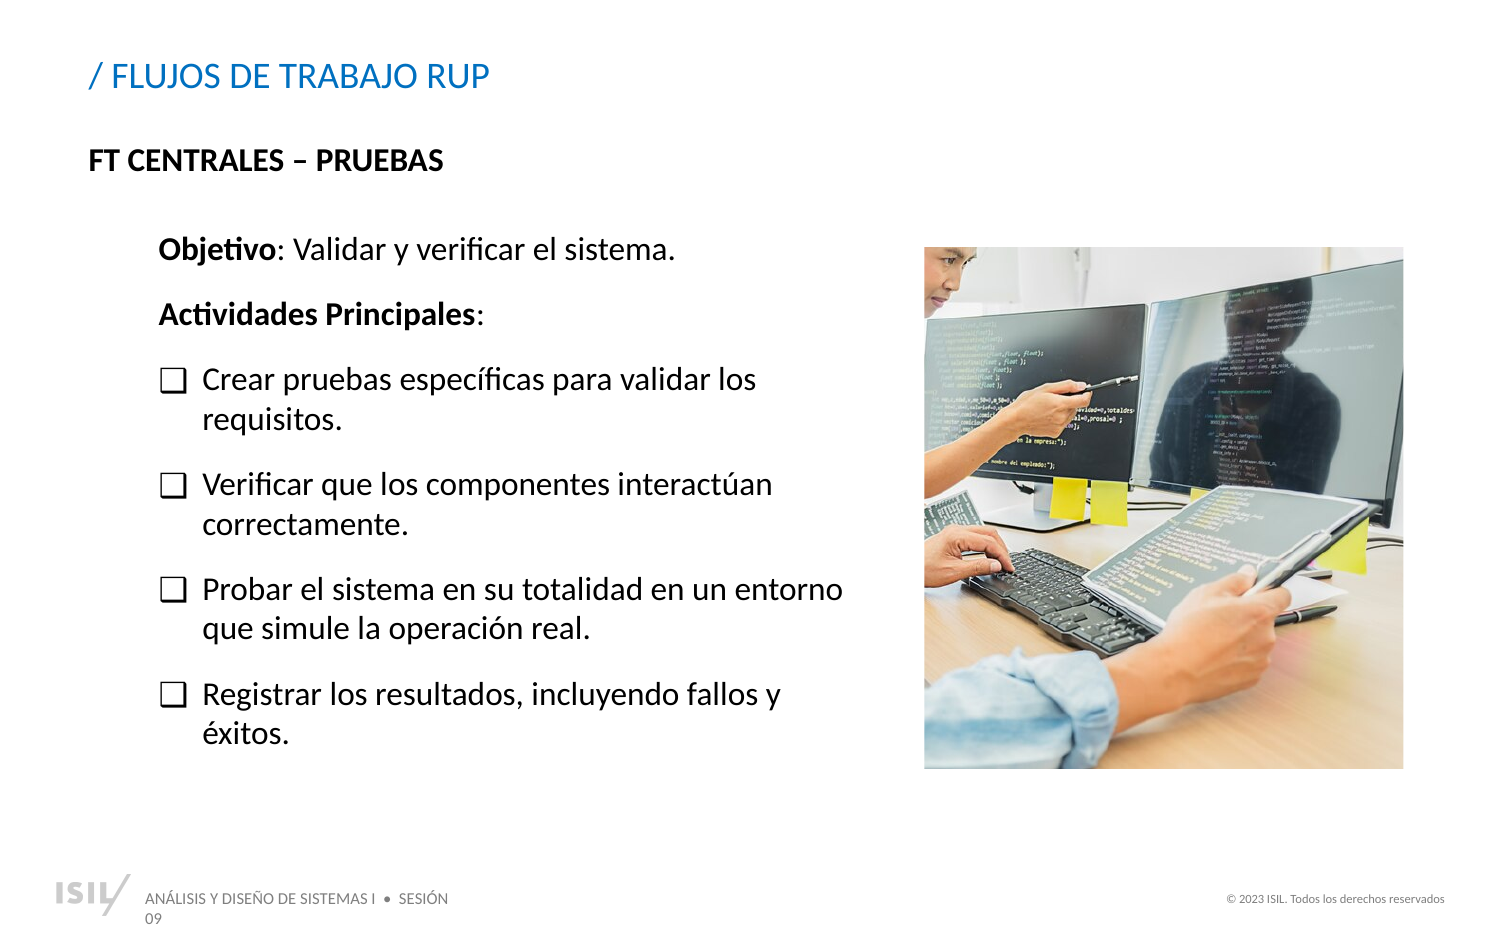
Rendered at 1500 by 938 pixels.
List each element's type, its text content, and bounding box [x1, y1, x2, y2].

list / FLUJOS DE TRABAJO RUP [76, 45, 1424, 104]
picture [924, 247, 1404, 769]
list FT CENTRALES – PRUEBAS [76, 132, 750, 191]
list Objetivo: Validar y verificar el sistema. Actividades Principales: Crear pruebas específicas para validar los requisitos. Verificar que los componentes interactúan correctamente. Probar el sistema en su totalidad en un entorno que simule la operación real. Registrar los resultados, incluyendo fallos y éxitos. [143, 219, 872, 892]
